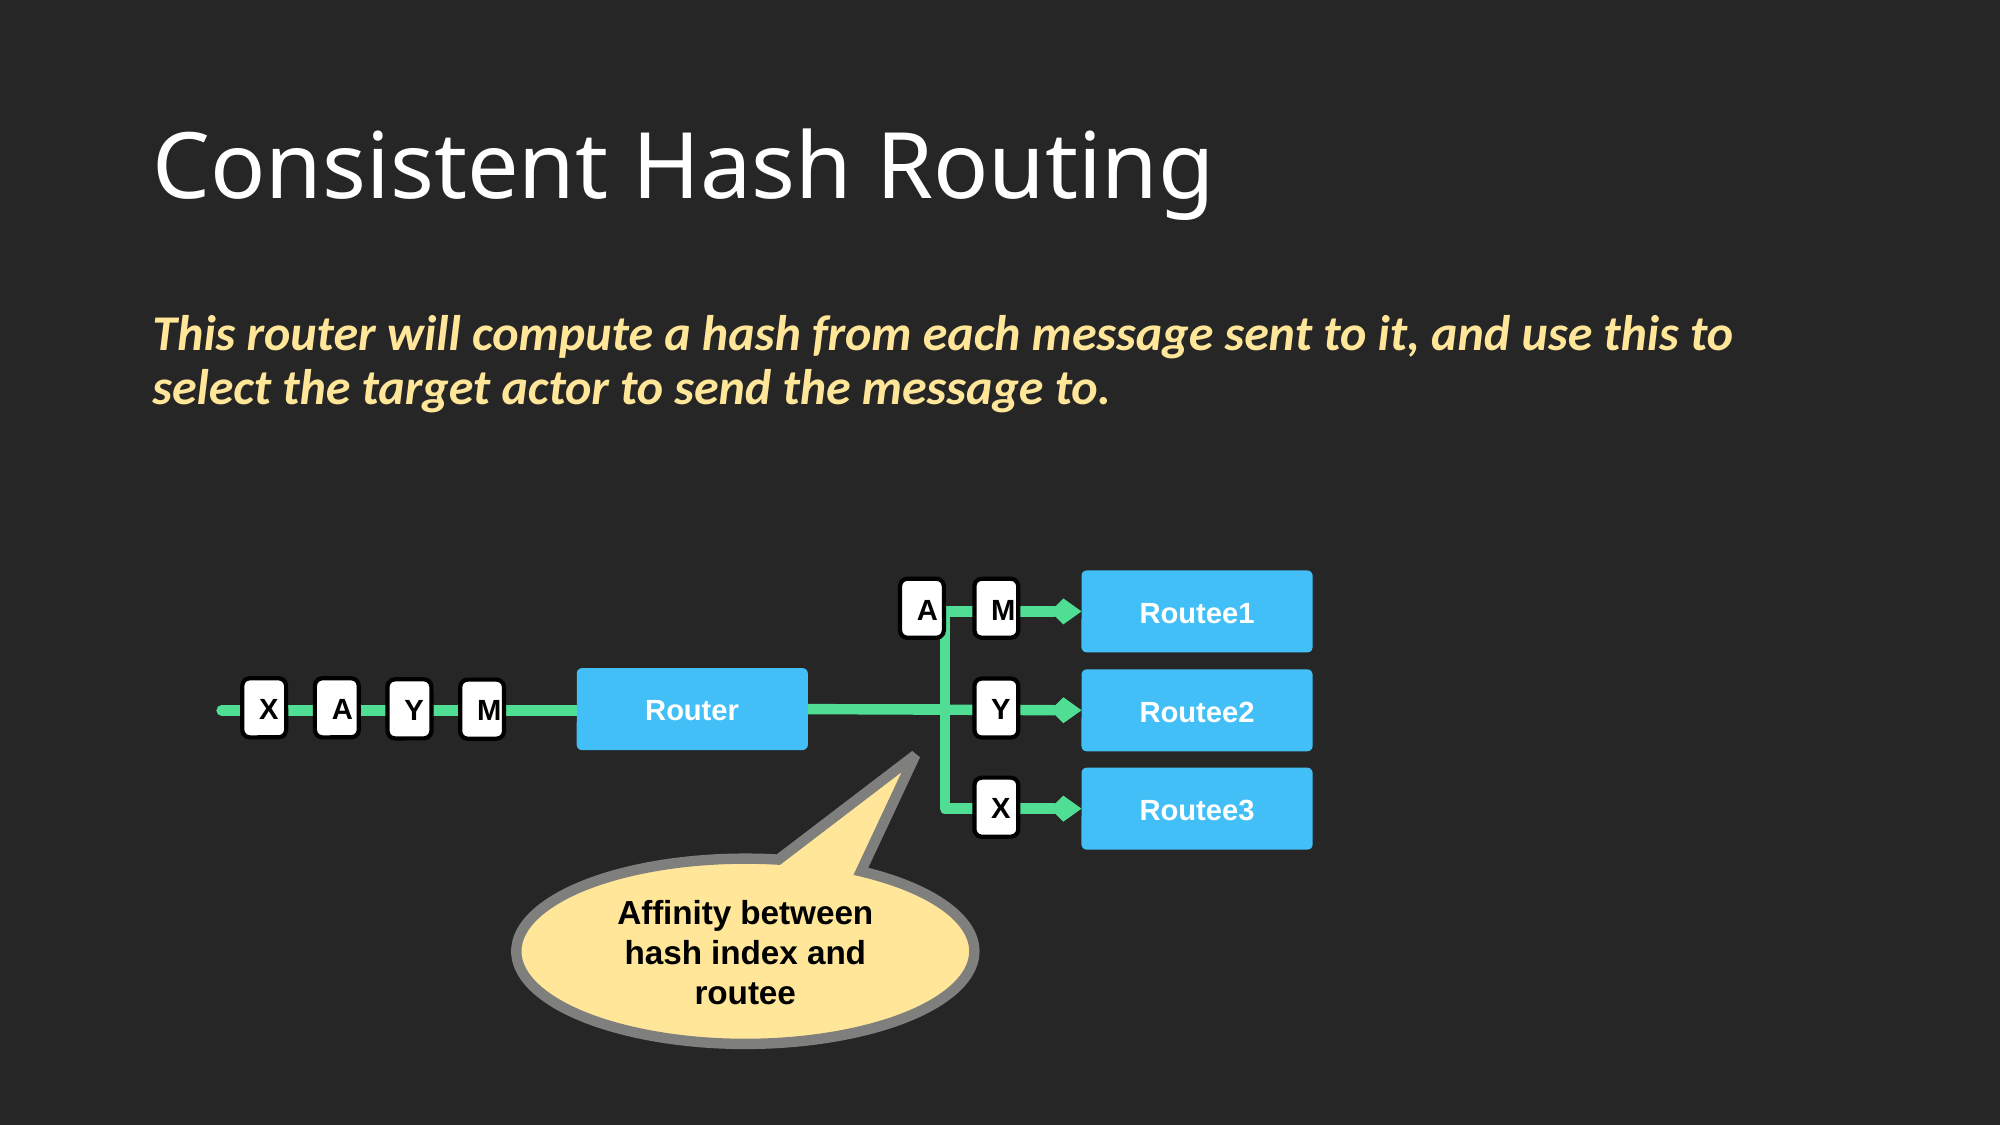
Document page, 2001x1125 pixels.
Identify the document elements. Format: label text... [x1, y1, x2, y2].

title Consistent Hash Routing [137, 59, 1863, 278]
text_box Affinity between hash index and routee [515, 850, 976, 1045]
list This router will compute a hash from each message sent to it, and use this to select the target actor to send the message to. [137, 299, 1863, 1014]
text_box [221, 570, 1313, 850]
